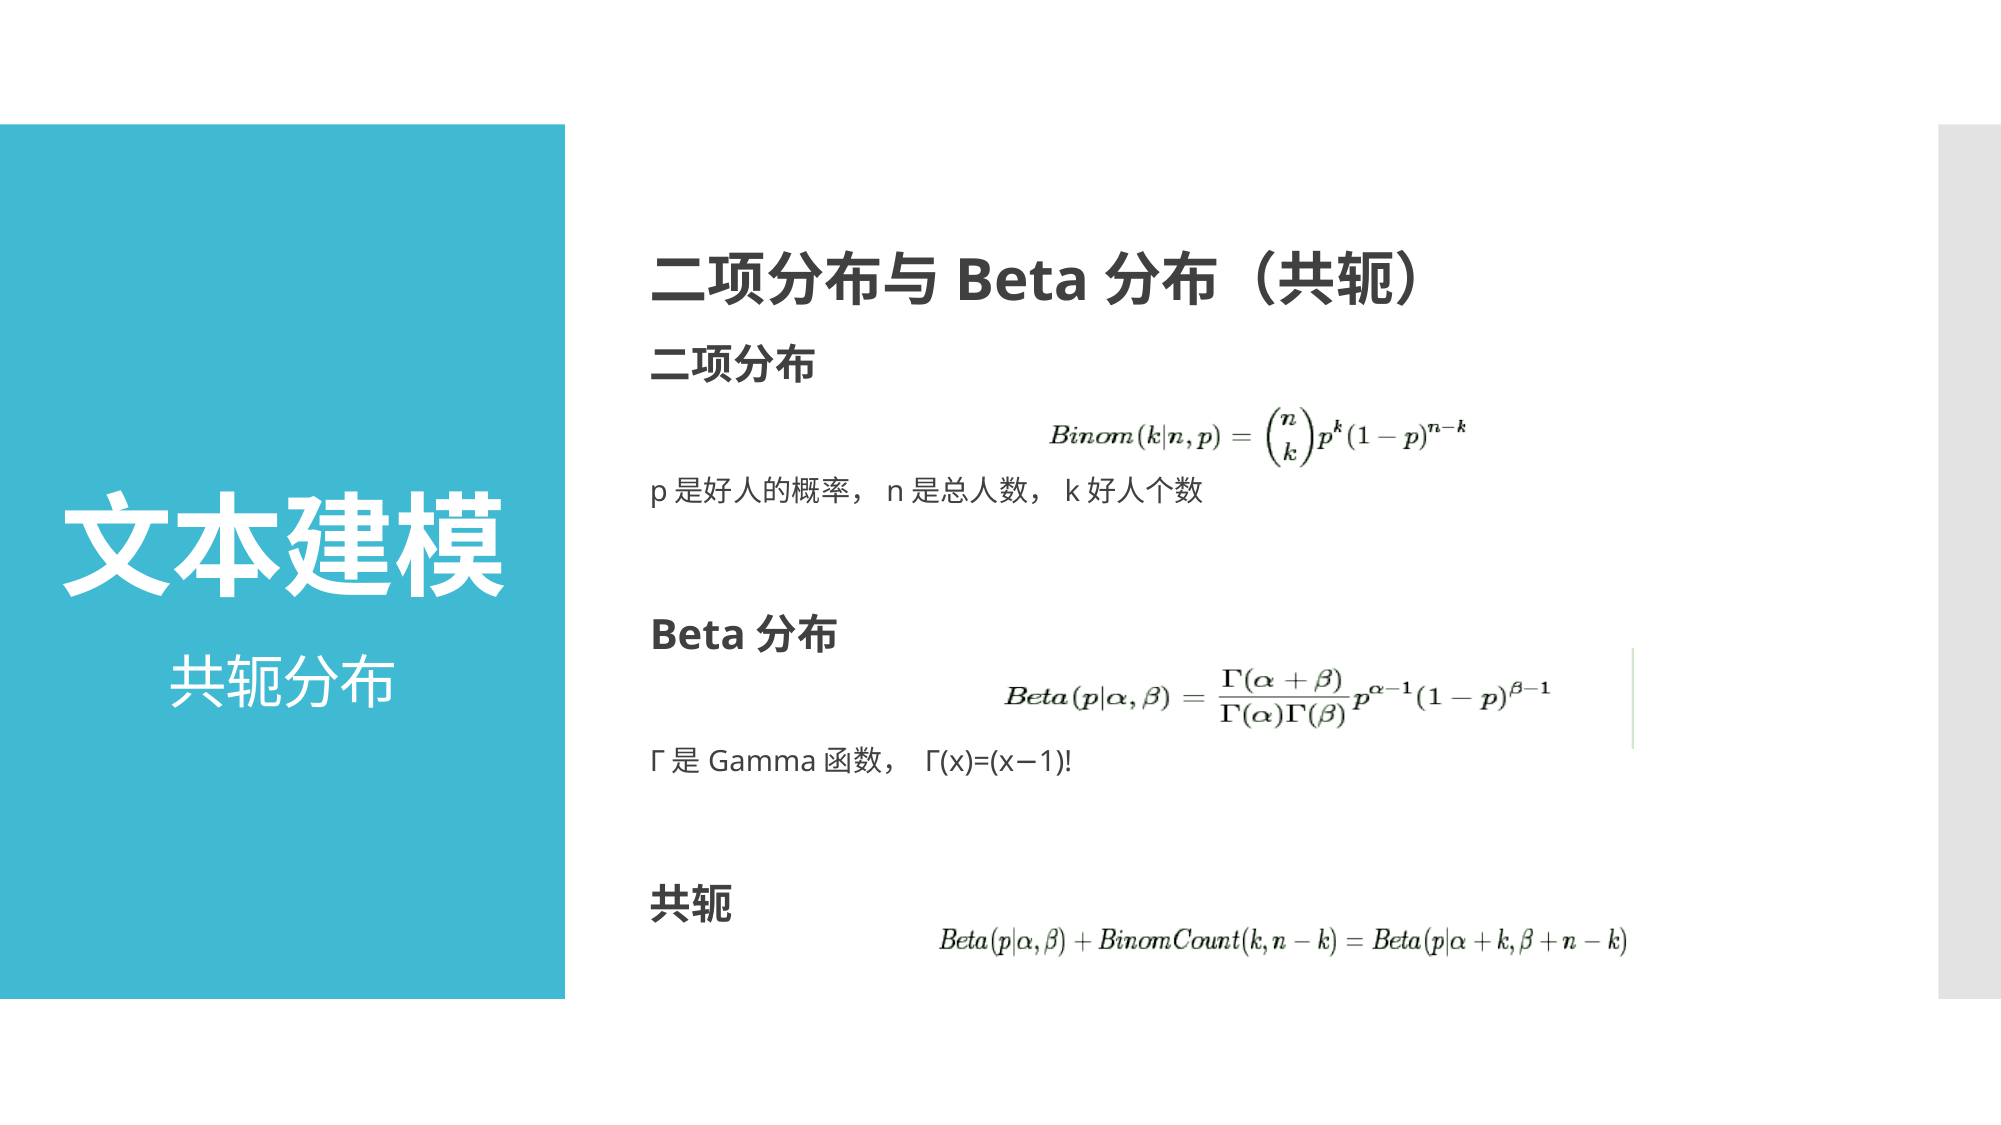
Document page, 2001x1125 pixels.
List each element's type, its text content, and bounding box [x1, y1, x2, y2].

title 文本建模 共轭分布 [41, 184, 525, 940]
picture [907, 382, 1706, 484]
picture [864, 897, 1687, 981]
list 二项分布与Beta分布（共轭） 二项分布 p是好人的概率，n是总人数，k好人个数 Beta分布 Γ是Gamma函数， Γ(x)=(x−1)! 共轭 [634, 141, 1835, 994]
picture [835, 648, 1634, 750]
